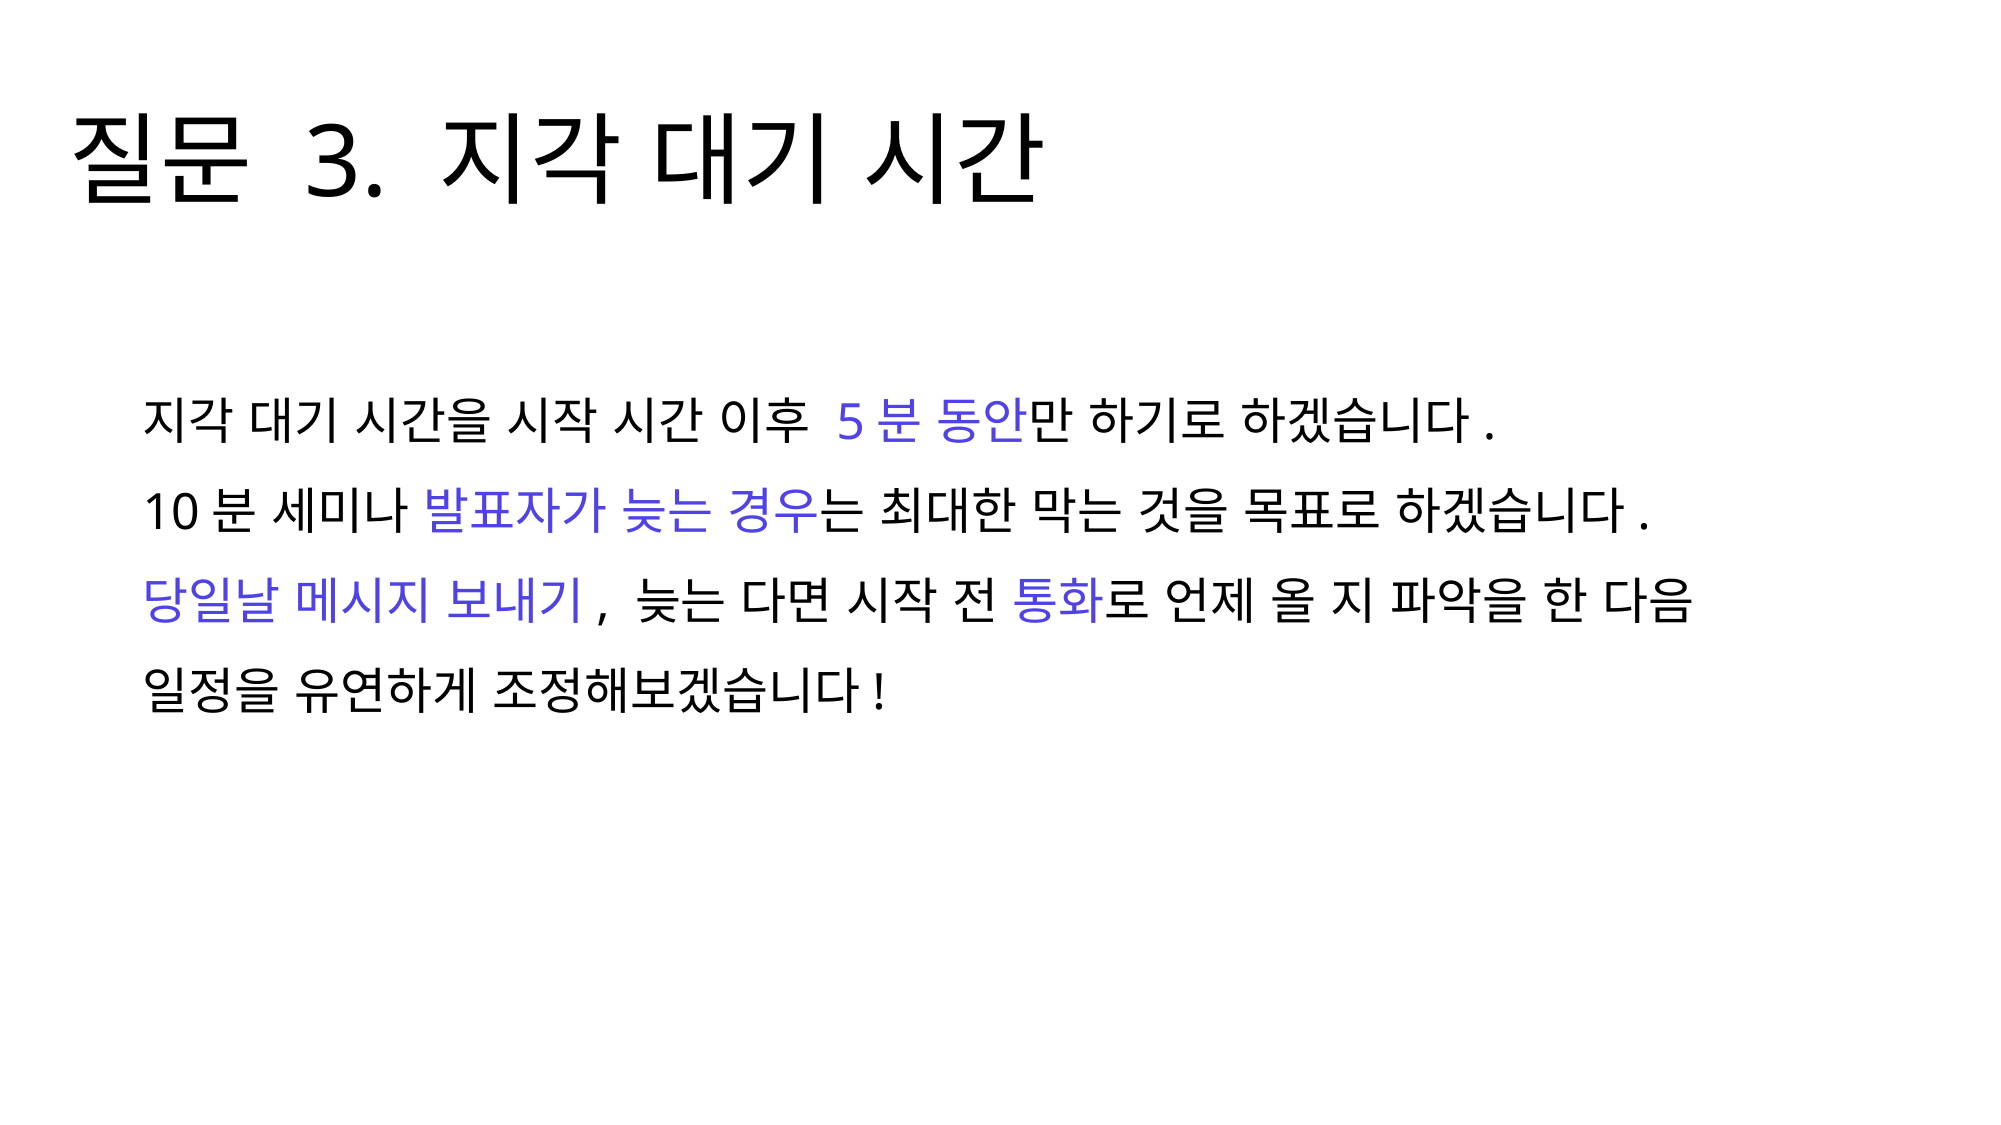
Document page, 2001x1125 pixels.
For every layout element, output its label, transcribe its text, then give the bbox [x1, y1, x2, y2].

text_box 지각 대기 시간을 시작 시간 이후 5분 동안만 하기로 하겠습니다. 10분 세미나 발표자가 늦는 경우는 최대한 막는 것을 목표로 하겠습니다. 당일날 메시지 보내기, 늦는 다면 시작 전 통화로 언제 올 지 파악을 한 다음 일정을 유연하게 조정해보겠습니다! [127, 352, 1710, 727]
text_box 질문 3. 지각 대기 시간 [53, 88, 1062, 224]
